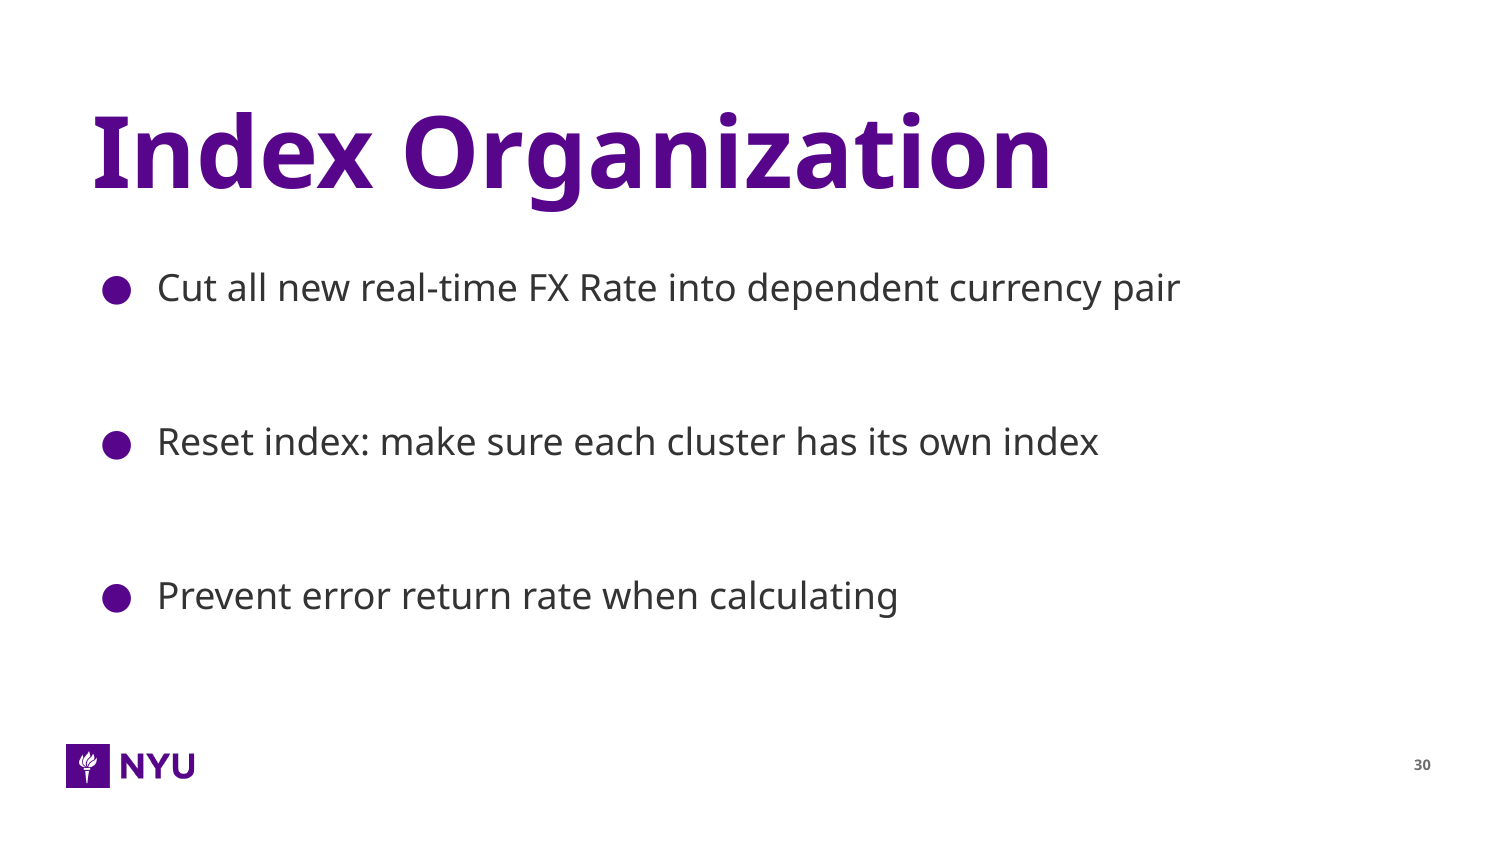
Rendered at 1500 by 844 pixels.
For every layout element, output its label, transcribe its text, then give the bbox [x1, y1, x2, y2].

picture [66, 744, 195, 788]
title Index Organization [51, 96, 1126, 205]
list Cut all new real-time FX Rate into dependent currency pair Reset index: make sure each cluster has its own index Prevent error return rate when calculating [66, 237, 1390, 607]
